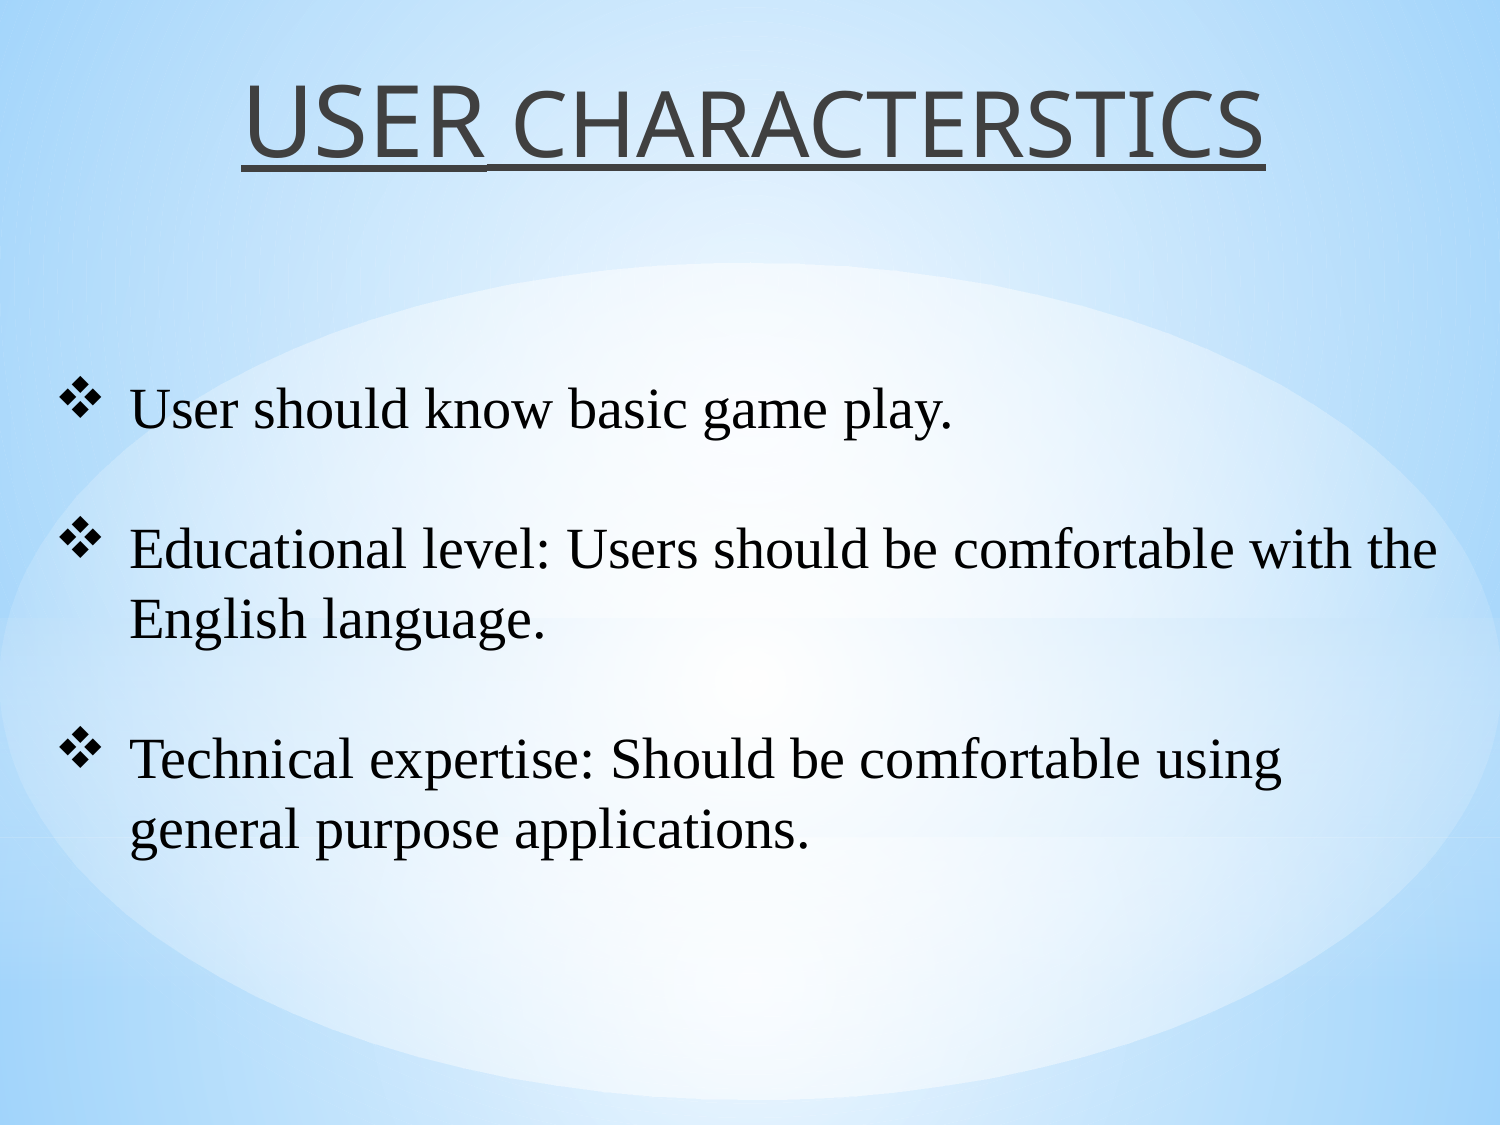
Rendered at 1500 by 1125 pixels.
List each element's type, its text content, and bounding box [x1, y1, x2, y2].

text_box User should know basic game play. Educational level: Users should be comfortable with the English language. Technical expertise: Should be comfortable using general purpose applications. [39, 362, 1465, 868]
title [24, 200, 1463, 1063]
list USER CHARACTERSTICS [75, 50, 1425, 218]
